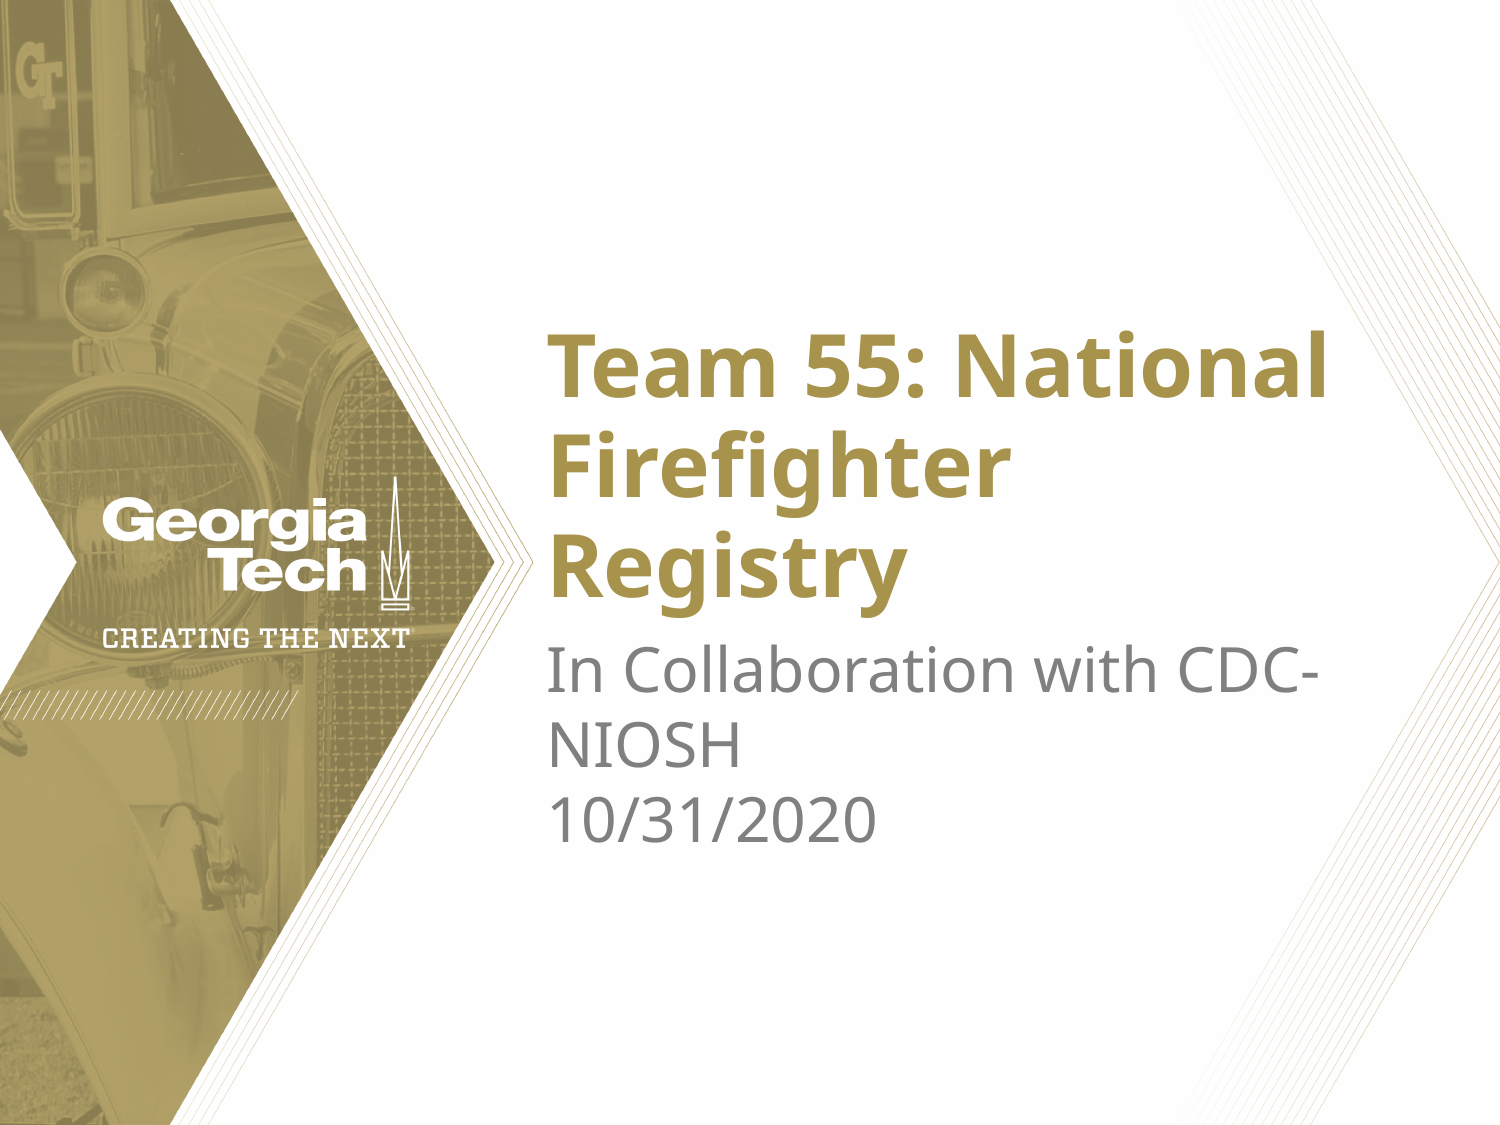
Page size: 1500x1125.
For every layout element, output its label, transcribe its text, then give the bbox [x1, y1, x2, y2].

subtitle In Collaboration with CDC-NIOSH 10/31/2020 [531, 622, 1368, 899]
picture [0, 0, 1500, 1125]
title Team 55: National Firefighter Registry [531, 304, 1368, 622]
